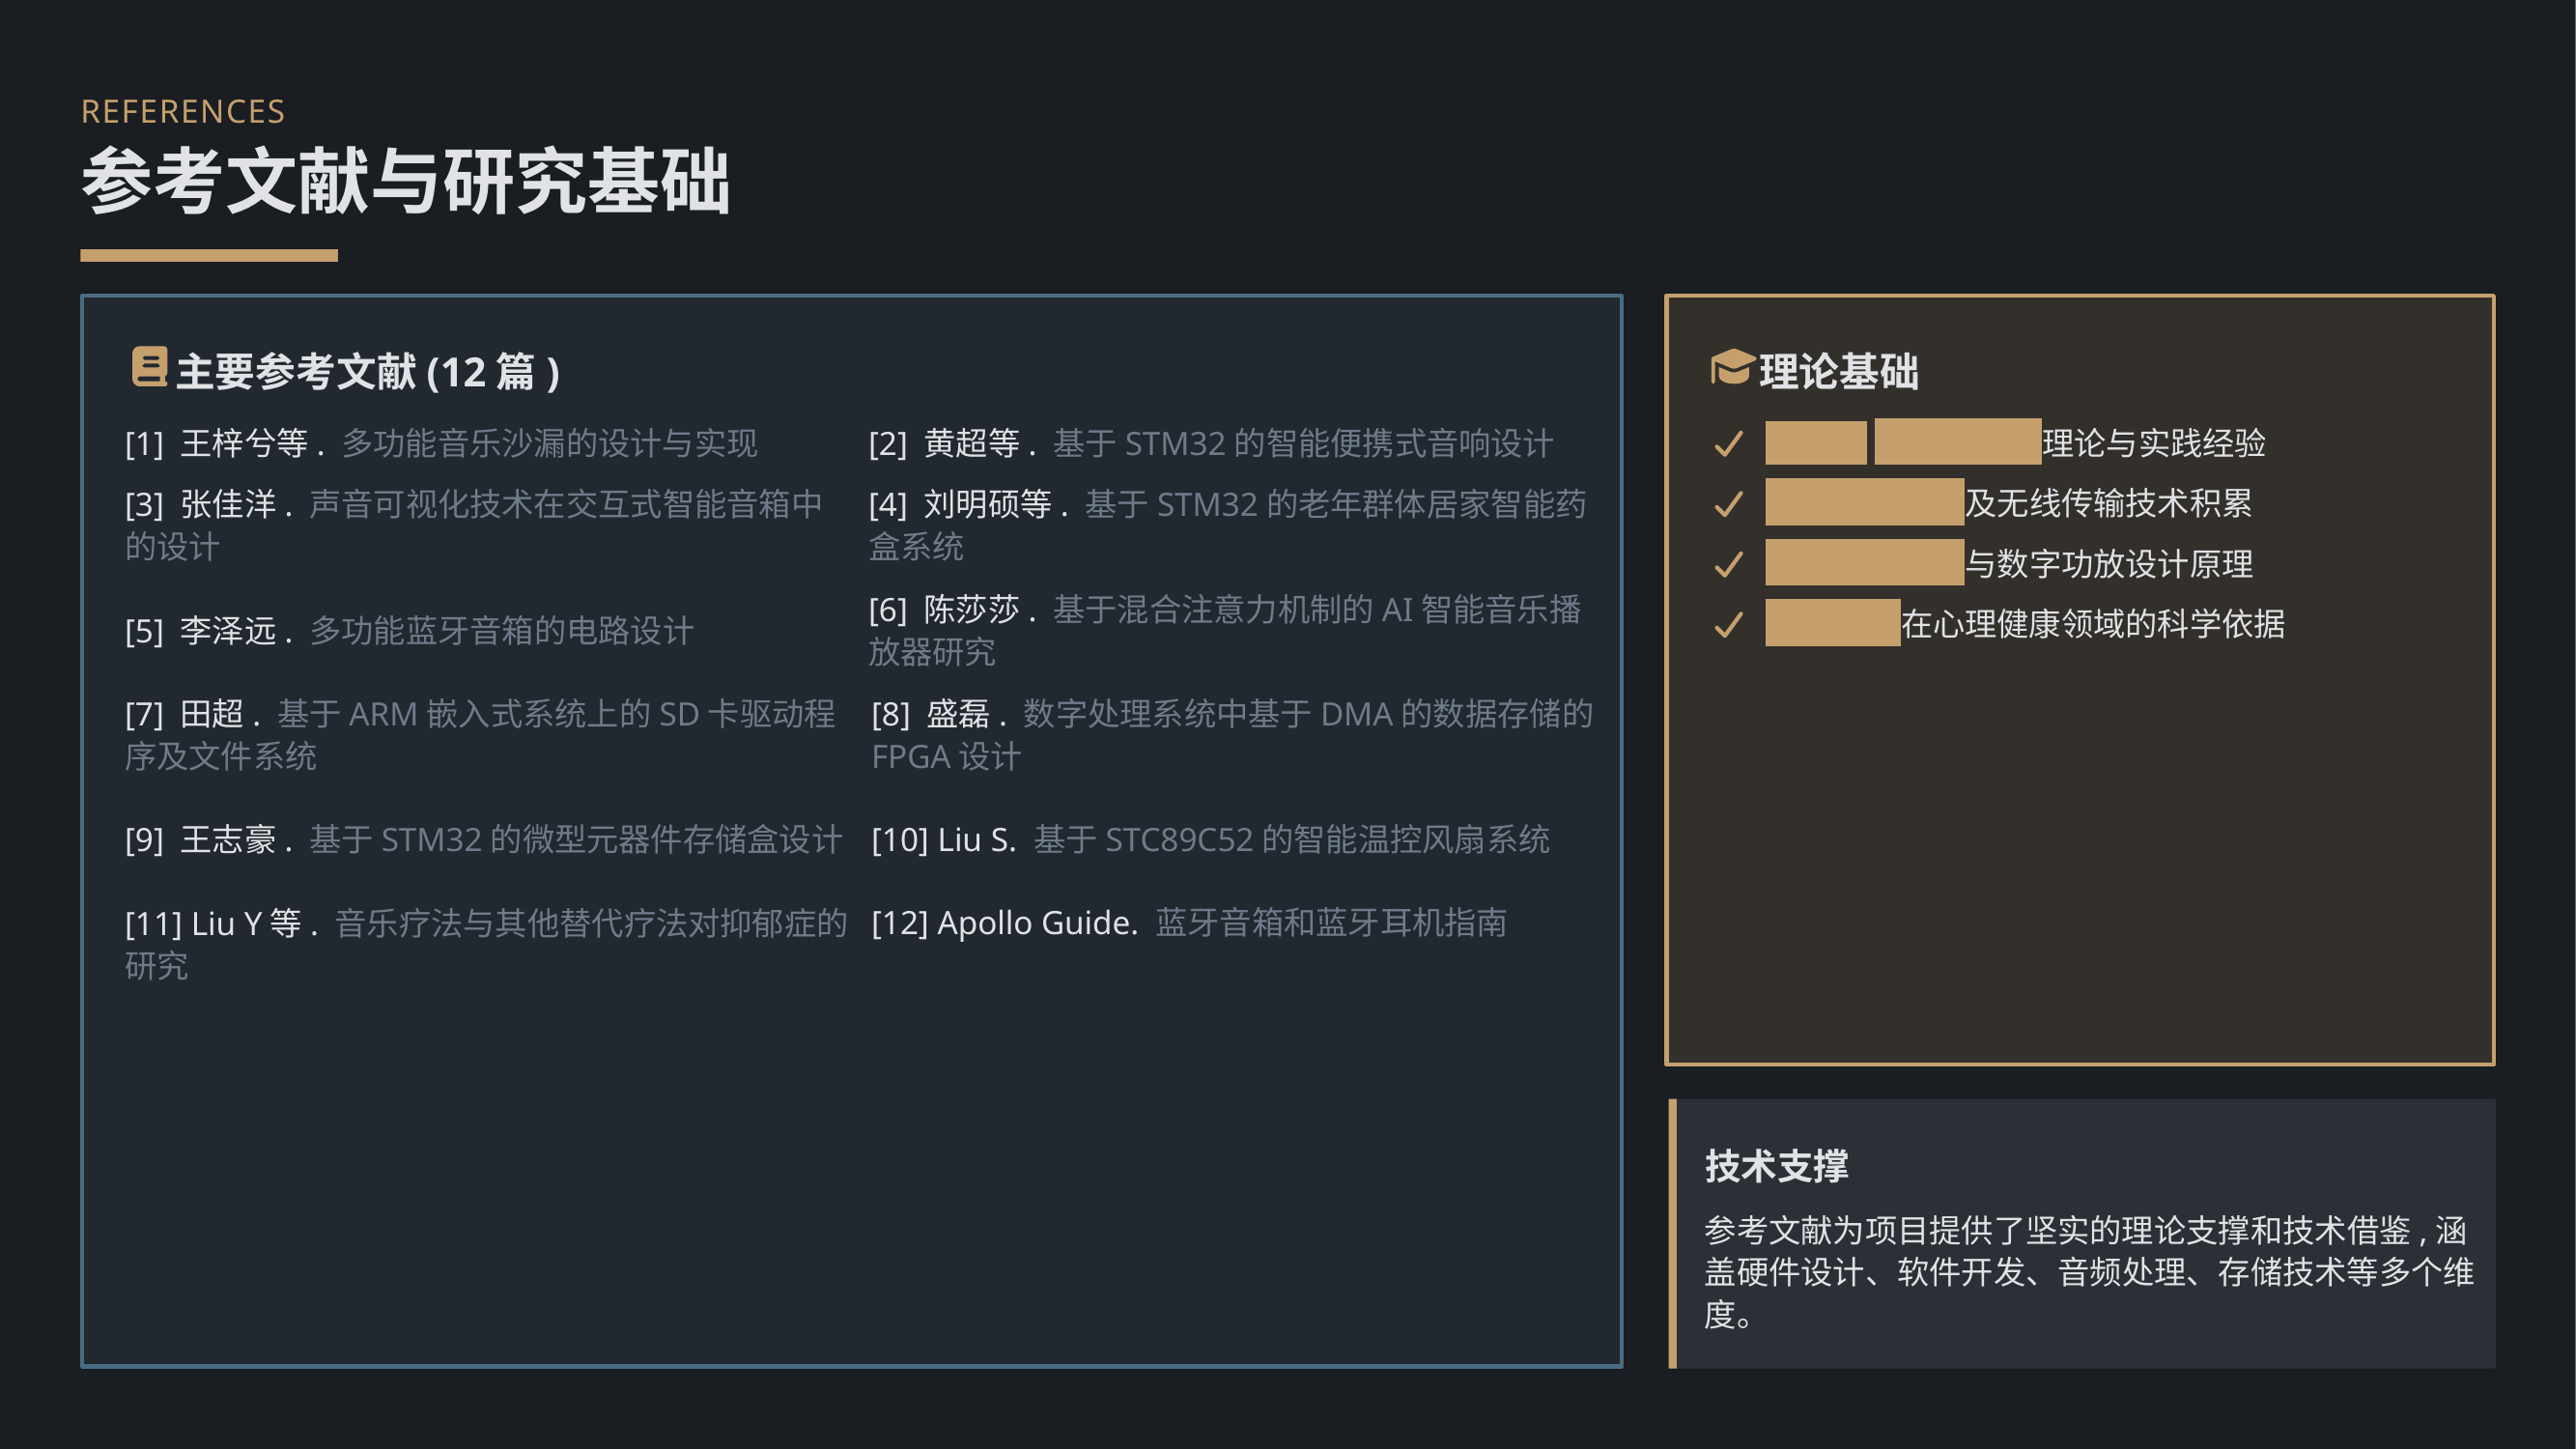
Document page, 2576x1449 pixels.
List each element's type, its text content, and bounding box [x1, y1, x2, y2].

text_box 技术支撑 [1705, 1130, 2482, 1188]
text_box [1714, 491, 1743, 518]
text_box [1714, 551, 1743, 578]
text_box [1666, 296, 2494, 1065]
text_box 音乐疗法 在心理健康领域的科学依据 [1765, 599, 2468, 644]
text_box [10] Liu S. 基于STC89C52的智能温控风扇系统 [871, 792, 1600, 882]
text_box [11] Liu Y等. 音乐疗法与其他替代疗法对抑郁症的研究 [125, 897, 854, 986]
text_box [1668, 1098, 1677, 1369]
text_box [80, 249, 338, 262]
text_box [2] 黄超等. 基于STM32的智能便携式音响设计 [868, 418, 1598, 464]
text_box 参考文献与研究基础 [80, 145, 2532, 226]
text_box 参考文献为项目提供了坚实的理论支撑和技术借鉴,涵盖硬件设计、软件开发、音频处理、存储技术等多个维度。 [1705, 1203, 2480, 1337]
text_box [9] 王志豪. 基于STM32的微型元器件存储盒设计 [125, 792, 854, 882]
text_box STM32嵌入式开发 理论与实践经验 [1765, 418, 2468, 464]
text_box [1677, 1098, 2496, 1369]
text_box [3] 张佳洋. 声音可视化技术在交互式智能音箱中的设计 [125, 478, 854, 568]
text_box 蓝牙通信协议 及无线传输技术积累 [1765, 478, 2468, 524]
text_box [1711, 348, 1757, 384]
text_box [1] 王梓兮等. 多功能音乐沙漏的设计与实现 [125, 418, 854, 464]
text_box [12] Apollo Guide. 蓝牙音箱和蓝牙耳机指南 [871, 897, 1600, 942]
text_box 理论基础 [1759, 337, 2472, 395]
text_box [7] 田超. 基于ARM嵌入式系统上的SD卡驱动程序及文件系统 [125, 688, 854, 778]
text_box [5] 李泽远. 多功能蓝牙音箱的电路设计 [125, 583, 854, 672]
text_box [82, 296, 1623, 1367]
text_box [1714, 430, 1743, 457]
text_box [6] 陈莎莎. 基于混合注意力机制的AI智能音乐播放器研究 [868, 583, 1598, 672]
text_box REFERENCES [80, 80, 2511, 129]
text_box [4] 刘明硕等. 基于STM32的老年群体居家智能药盒系统 [868, 478, 1598, 568]
text_box 音频信号处理 与数字功放设计原理 [1765, 539, 2468, 584]
text_box [1714, 611, 1743, 639]
text_box [8] 盛磊. 数字处理系统中基于DMA的数据存储的FPGA设计 [871, 688, 1600, 778]
text_box 主要参考文献(12篇) [175, 337, 1600, 395]
text_box [132, 346, 168, 386]
